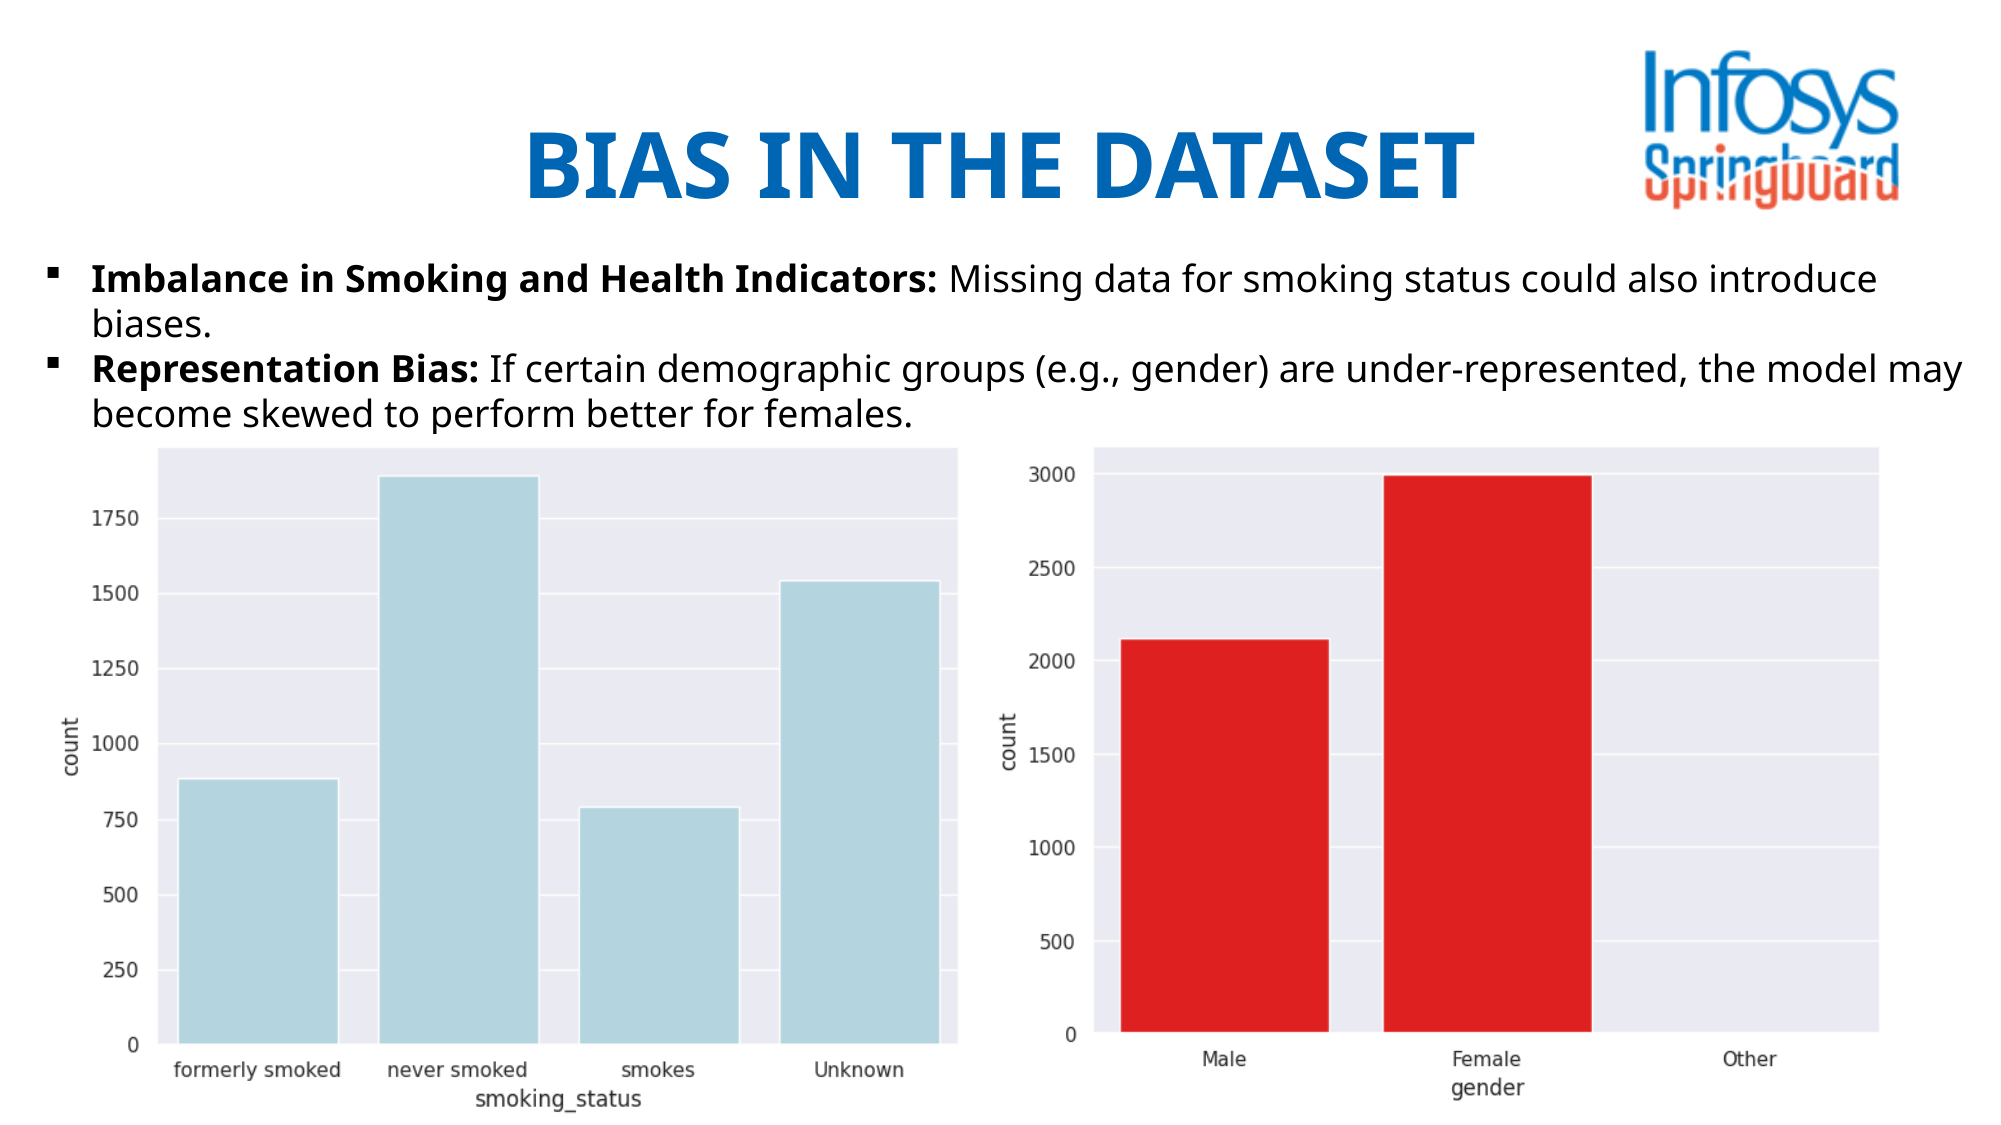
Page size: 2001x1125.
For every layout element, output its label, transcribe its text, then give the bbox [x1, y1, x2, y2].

text_box Imbalance in Smoking and Health Indicators: Missing data for smoking status could also introduce biases. Representation Bias: If certain demographic groups (e.g., gender) are under-represented, the model may become skewed to perform better for females. [29, 247, 2000, 443]
title BIAS IN THE DATASET [137, 59, 1560, 247]
picture [47, 434, 972, 1125]
picture [985, 435, 1893, 1112]
picture [1560, 8, 1988, 249]
